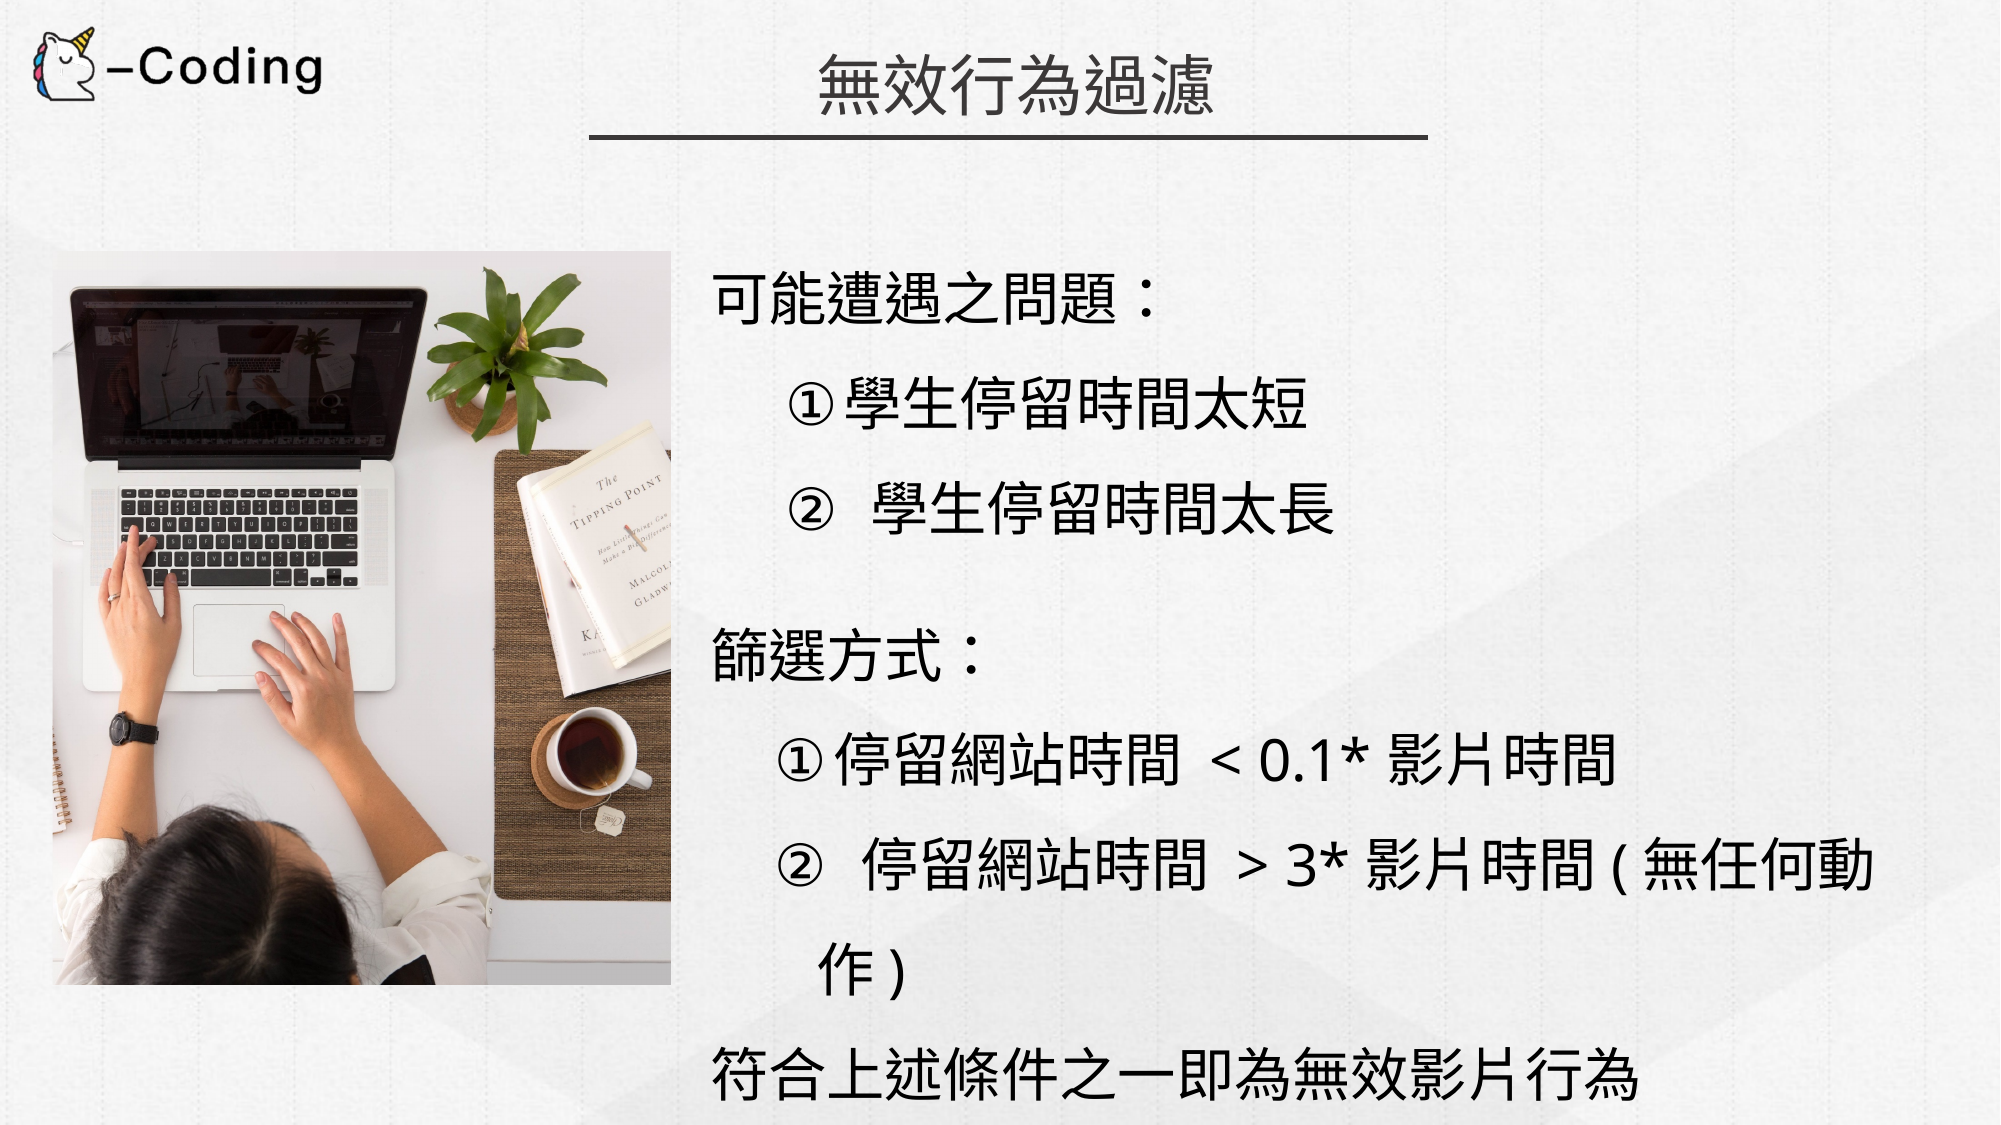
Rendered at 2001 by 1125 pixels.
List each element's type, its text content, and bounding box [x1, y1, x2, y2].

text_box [52, 219, 1976, 1016]
slide_number 18 [1412, 1042, 1863, 1103]
picture [0, 0, 2000, 1125]
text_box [561, 36, 1472, 138]
